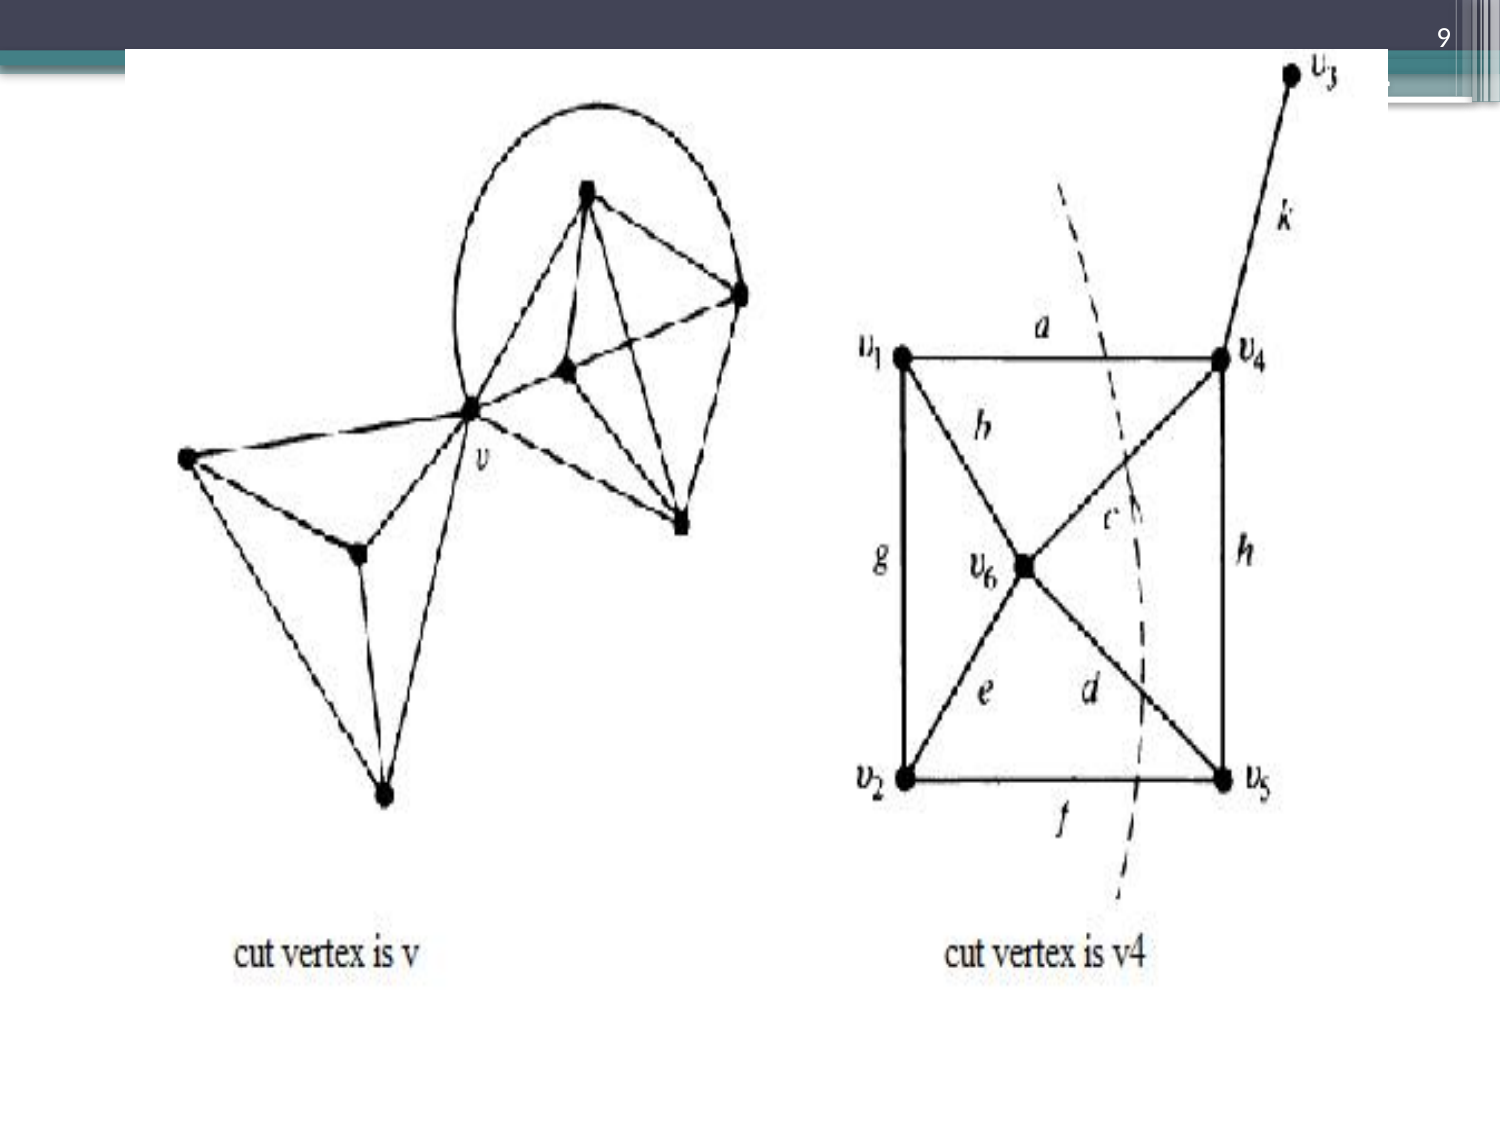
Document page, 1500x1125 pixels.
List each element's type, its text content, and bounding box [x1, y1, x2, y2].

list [124, 49, 1388, 1113]
slide_number 9 [1340, 0, 1466, 61]
